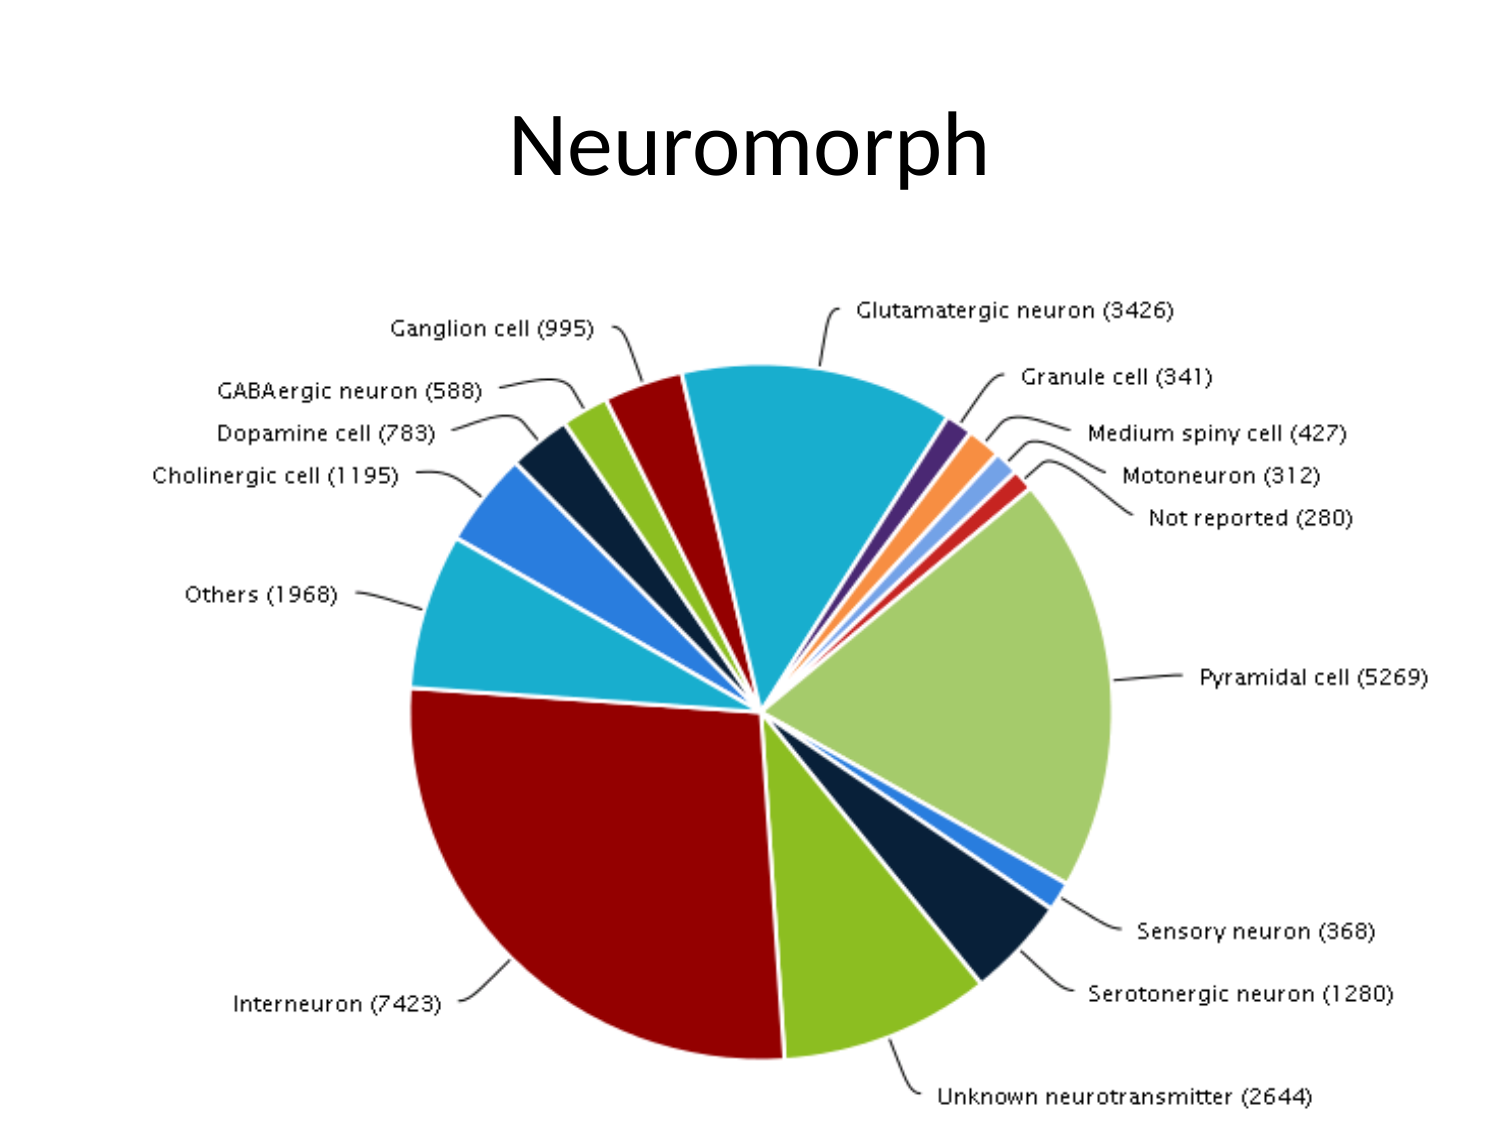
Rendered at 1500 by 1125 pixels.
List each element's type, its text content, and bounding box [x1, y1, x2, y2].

title Neuromorph [75, 45, 1425, 233]
picture [149, 262, 1438, 1125]
